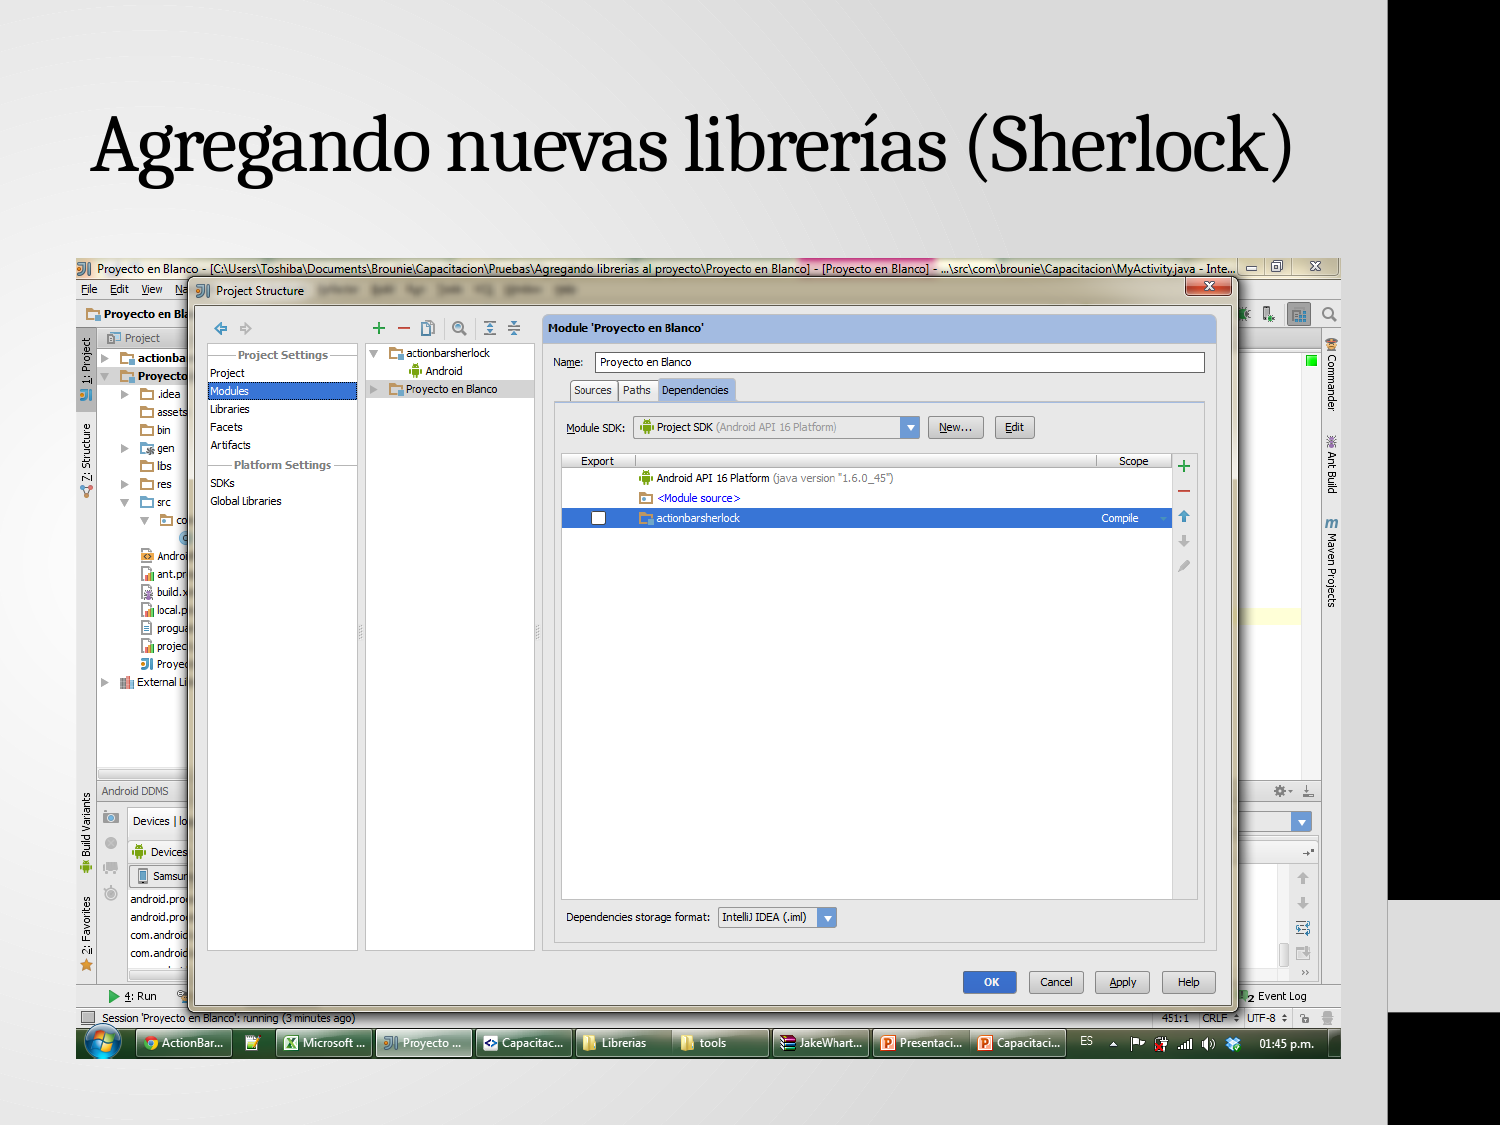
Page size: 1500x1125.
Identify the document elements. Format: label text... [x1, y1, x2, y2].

title Agregando nuevas librerías (Sherlock) [75, 45, 1325, 233]
picture [76, 257, 1342, 1060]
